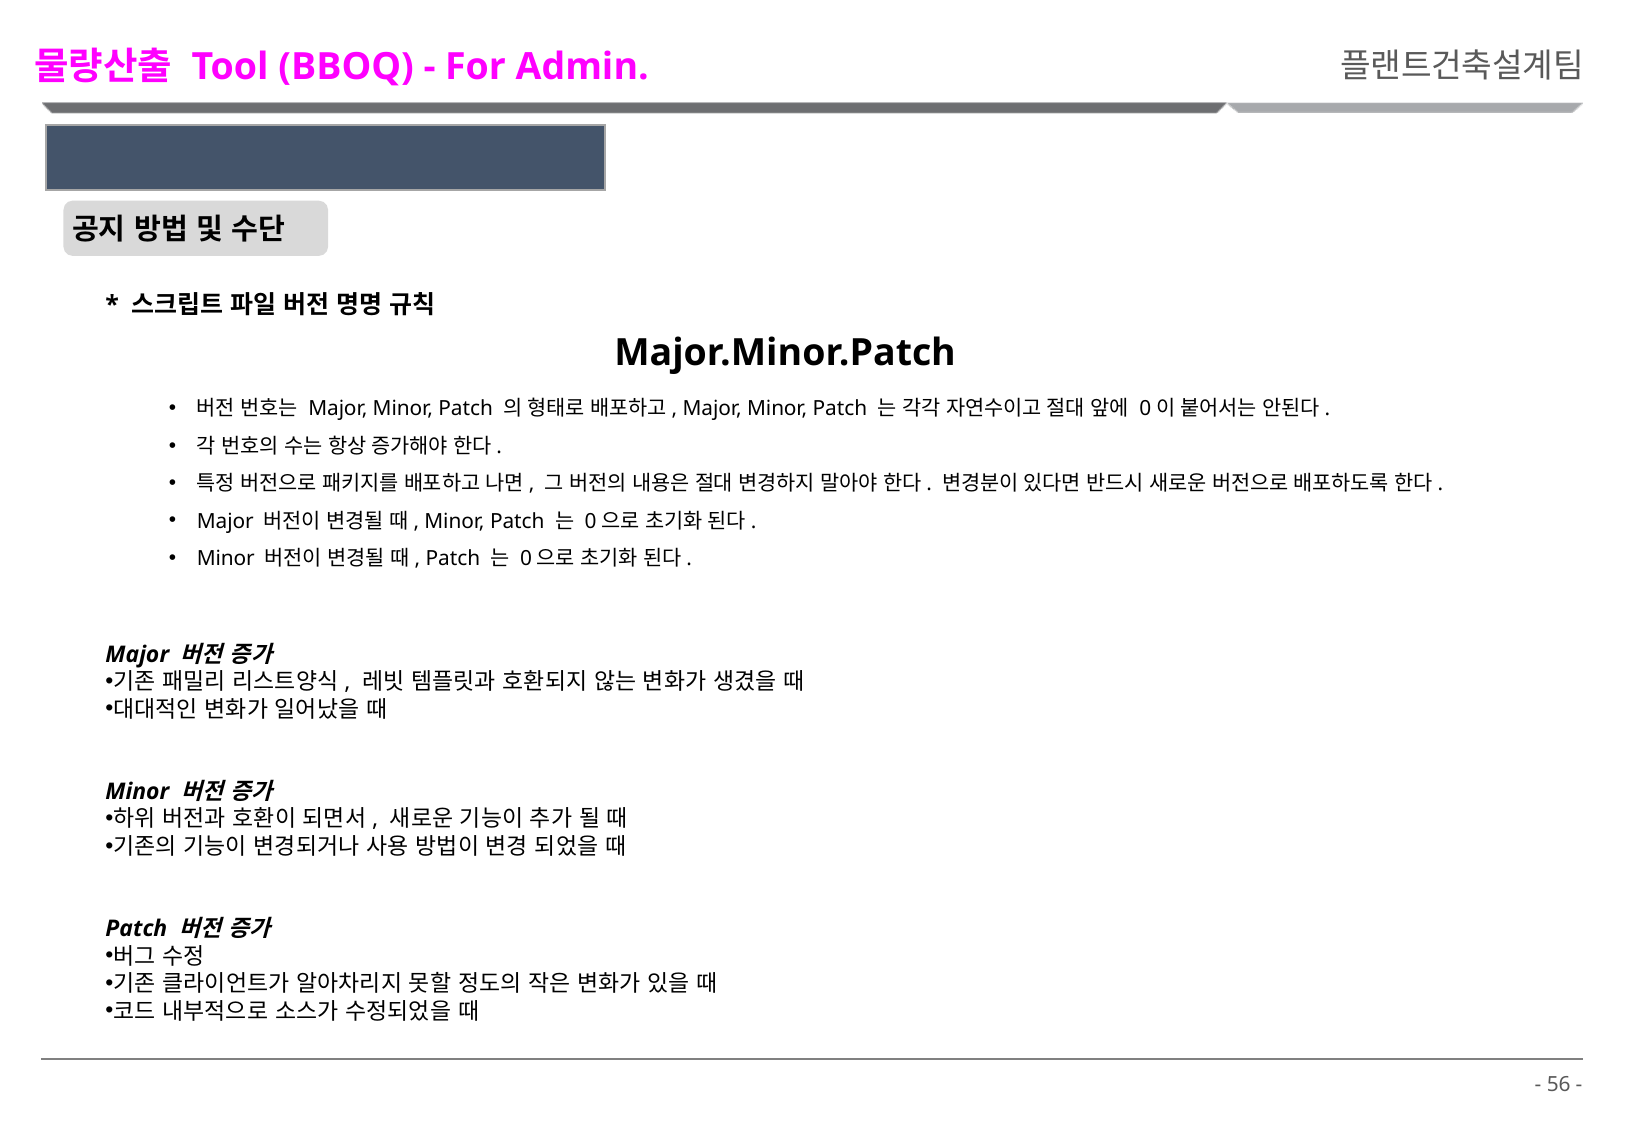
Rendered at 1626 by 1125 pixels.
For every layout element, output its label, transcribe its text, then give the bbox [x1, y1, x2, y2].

text_box 4. 최신 팀 BIM 표준 공지 및 배포 절차 [45, 124, 606, 191]
text_box Major 버전 증가 기존 패밀리 리스트양식, 레빗 템플릿과 호환되지 않는 변화가 생겼을 때 대대적인 변화가 일어났을 때 Minor 버전 증가 하위 버전과 호환이 되면서, 새로운 기능이 추가 될 때 기존의 기능이 변경되거나 사용 방법이 변경 되었을 때 Patch 버전 증가 버그 수정 기존 클라이언트가 알아차리지 못할 정도의 작은 변화가 있을 때 코드 내부적으로 소스가 수정되었을 때 [90, 631, 1480, 1032]
text_box 버전 번호는 Major, Minor, Patch 의 형태로 배포하고, Major, Minor, Patch 는 각각 자연수이고 절대 앞에 0이 붙어서는 안된다. 각 번호의 수는 항상 증가해야 한다. 특정 버전으로 패키지를 배포하고 나면, 그 버전의 내용은 절대 변경하지 말아야 한다. 변경분이 있다면 반드시 새로운 버전으로 배포하도록 한다. Major 버전이 변경될 때, Minor, Patch 는 0으로 초기화 된다. Minor 버전이 변경될 때, Patch 는 0으로 초기화 된다. [153, 375, 1475, 578]
text_box 공지 방법 및 수단 [62, 199, 330, 257]
text_box 물량산출 Tool (BBOQ) - For Admin. [19, 34, 665, 95]
picture [42, 102, 1583, 114]
text_box Major.Minor.Patch [160, 320, 1411, 375]
text_box 플랜트건축설계팀 [1339, 43, 1584, 84]
text_box * 스크립트 파일 버전 명명 규칙 [90, 266, 1551, 326]
